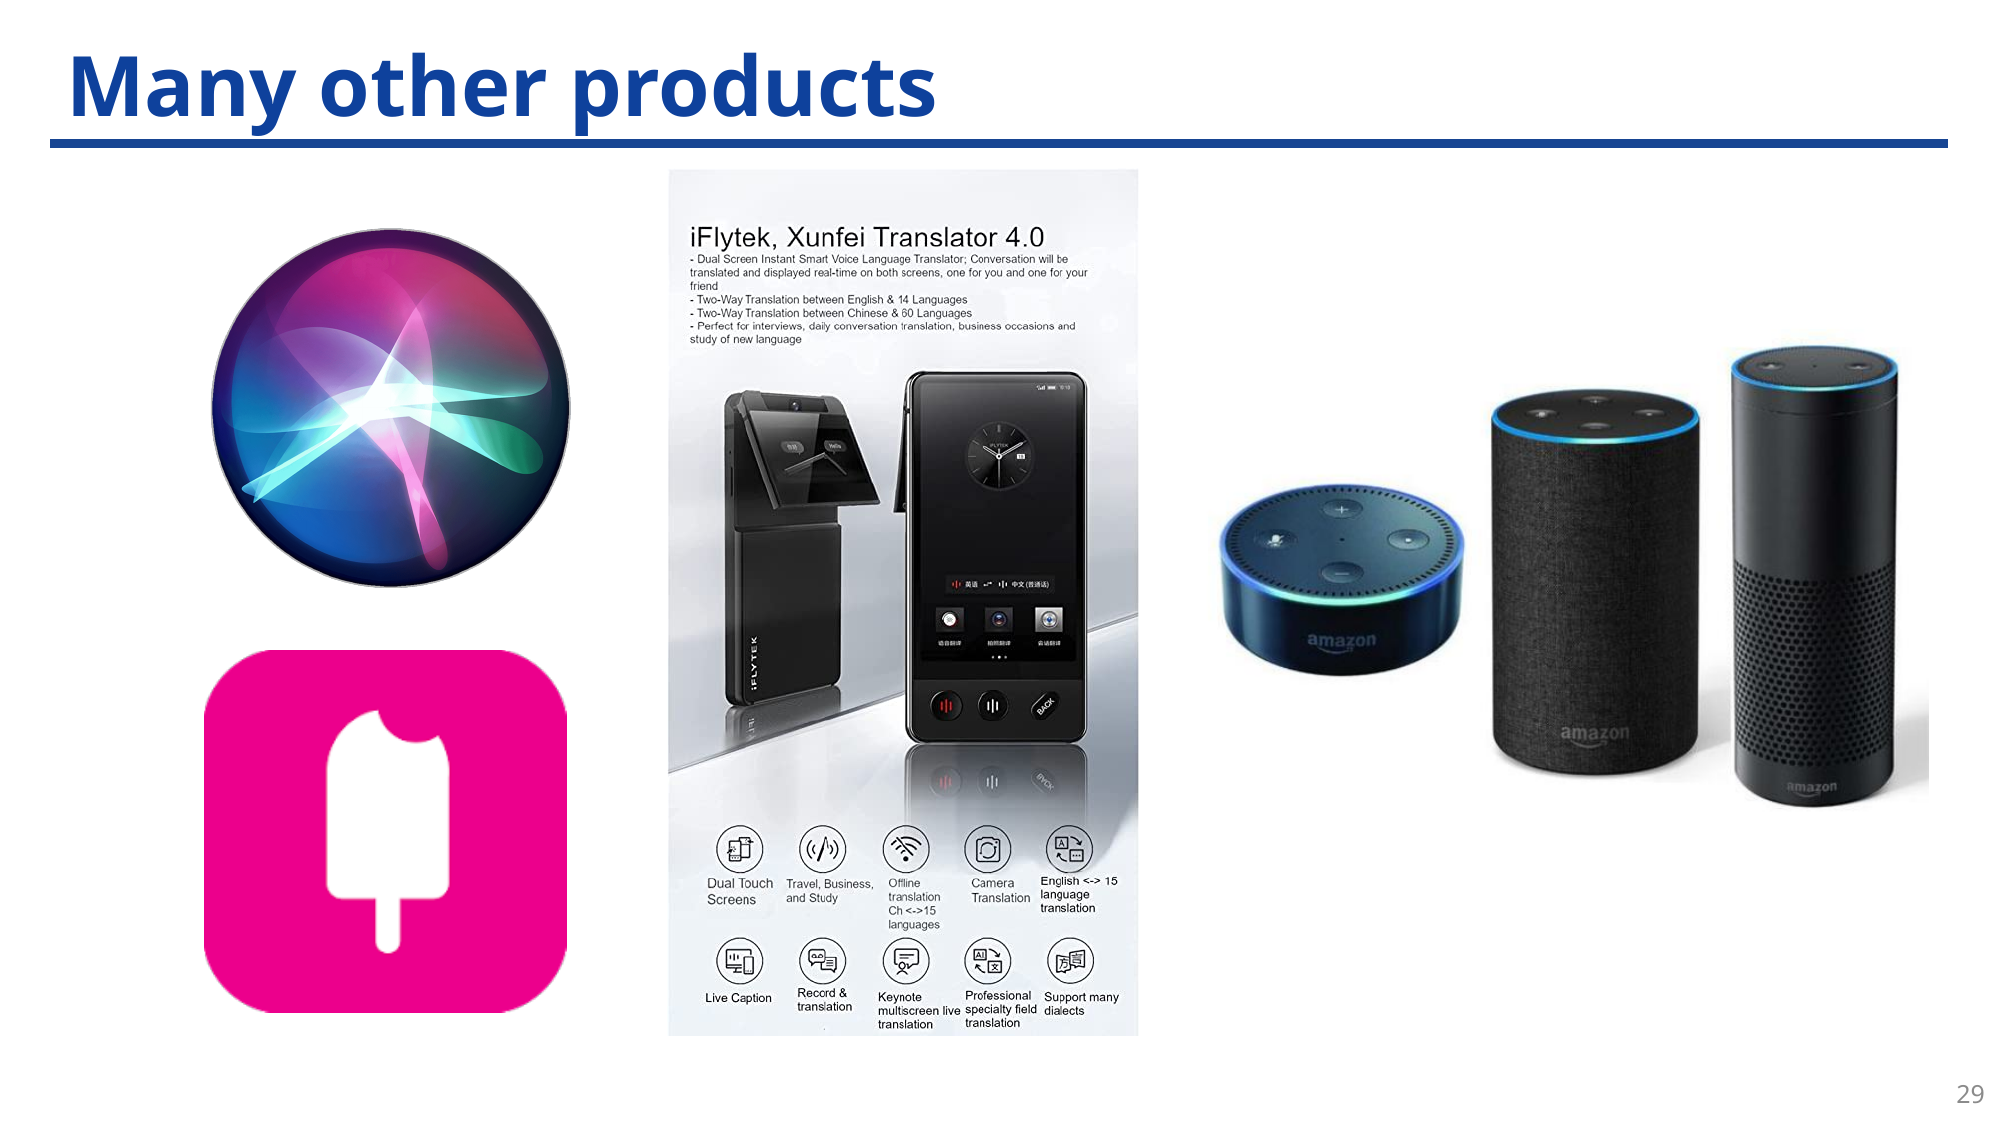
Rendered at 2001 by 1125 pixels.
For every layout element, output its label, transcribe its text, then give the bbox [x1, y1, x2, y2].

slide_number 29 [1899, 1065, 2000, 1125]
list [195, 212, 586, 603]
picture [204, 650, 567, 1014]
picture [1190, 311, 1929, 866]
title Many other products [51, 39, 1947, 140]
picture [667, 168, 1139, 1036]
